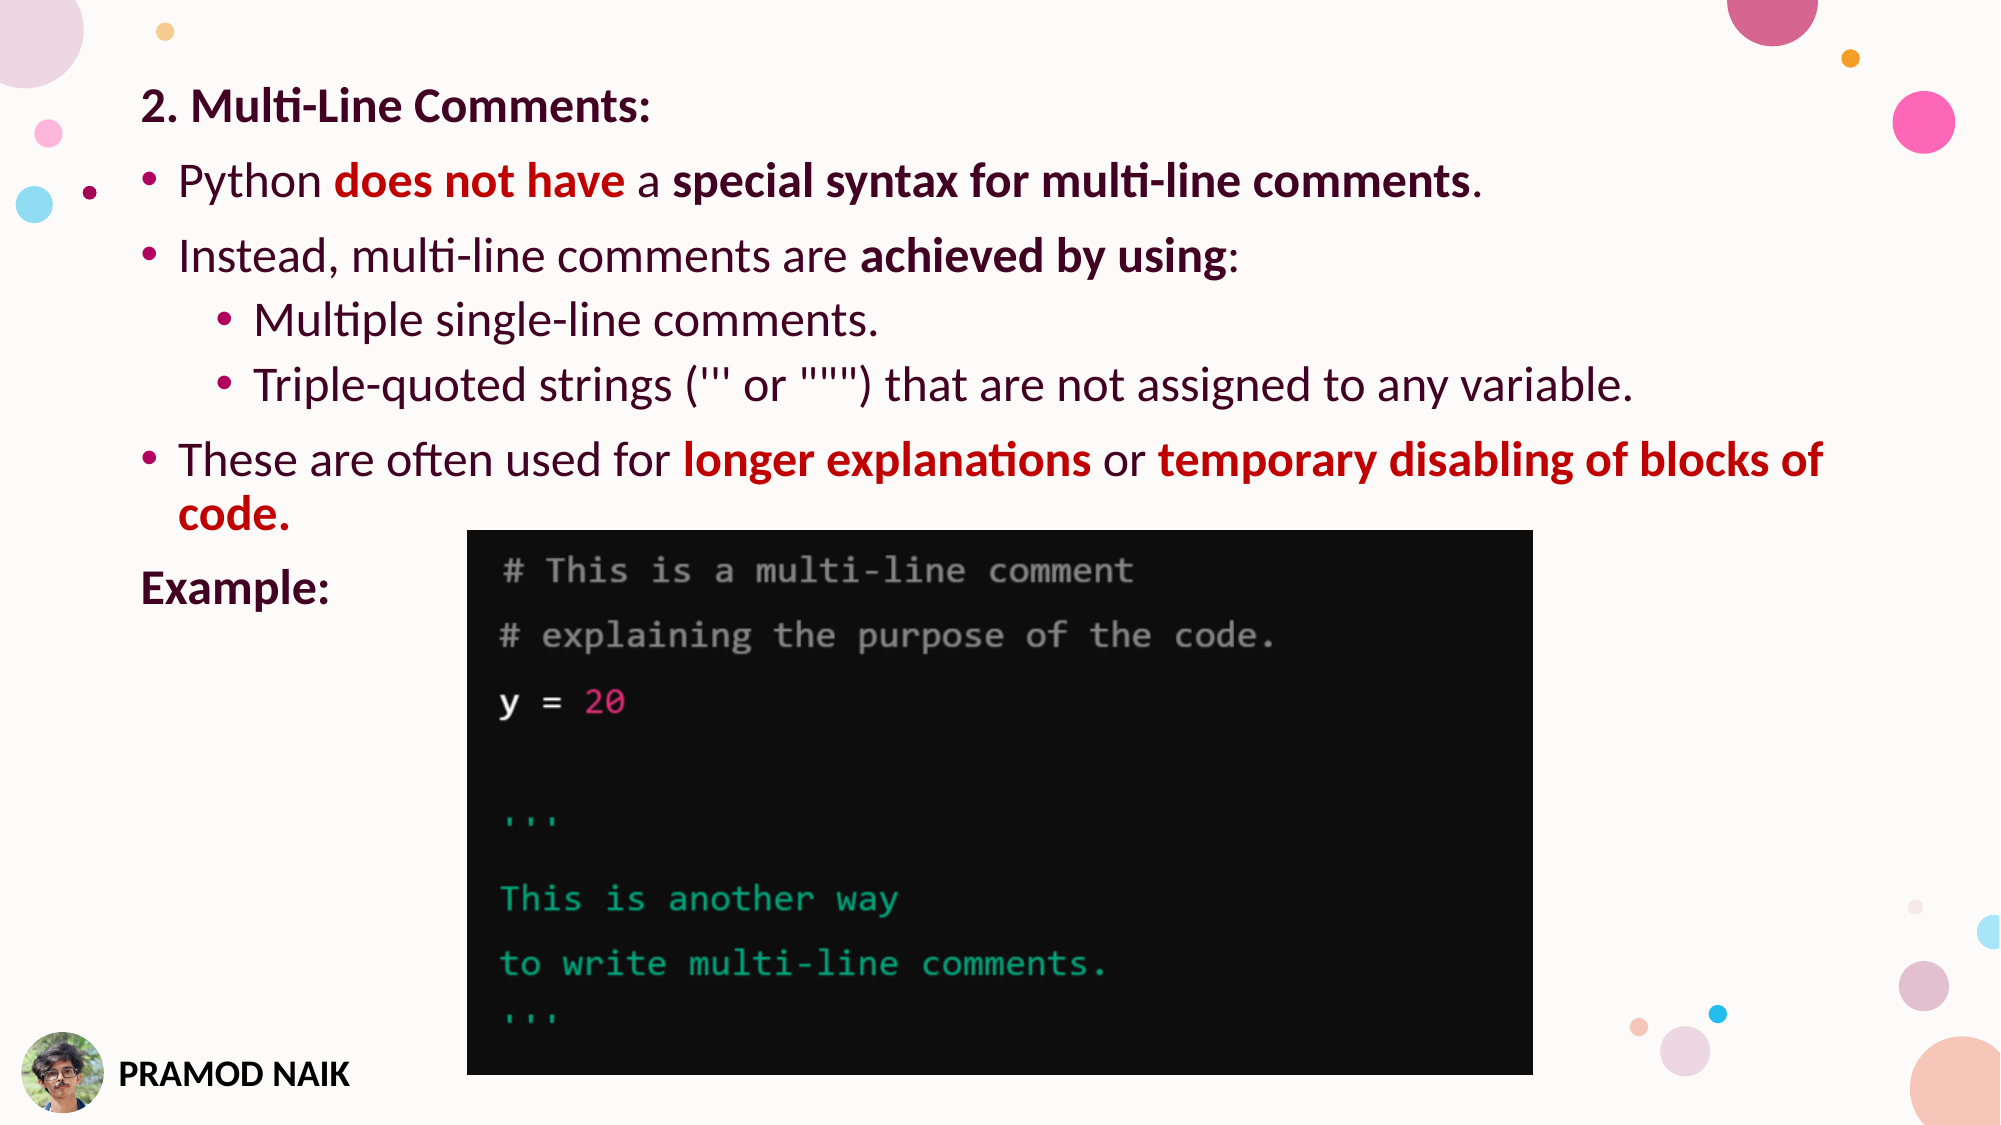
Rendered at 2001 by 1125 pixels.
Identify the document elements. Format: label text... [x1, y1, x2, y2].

picture [467, 530, 1533, 1075]
list 2. Multi-Line Comments: Python does not have a special syntax for multi-line comments. Instead, multi-line comments are achieved by using: Multiple single-line comments. Triple-quoted strings (''' or """) that are not assigned to any variable. These are often used for longer explanations or temporary disabling of blocks of code. Example: [125, 72, 1875, 989]
picture [21, 1031, 104, 1114]
